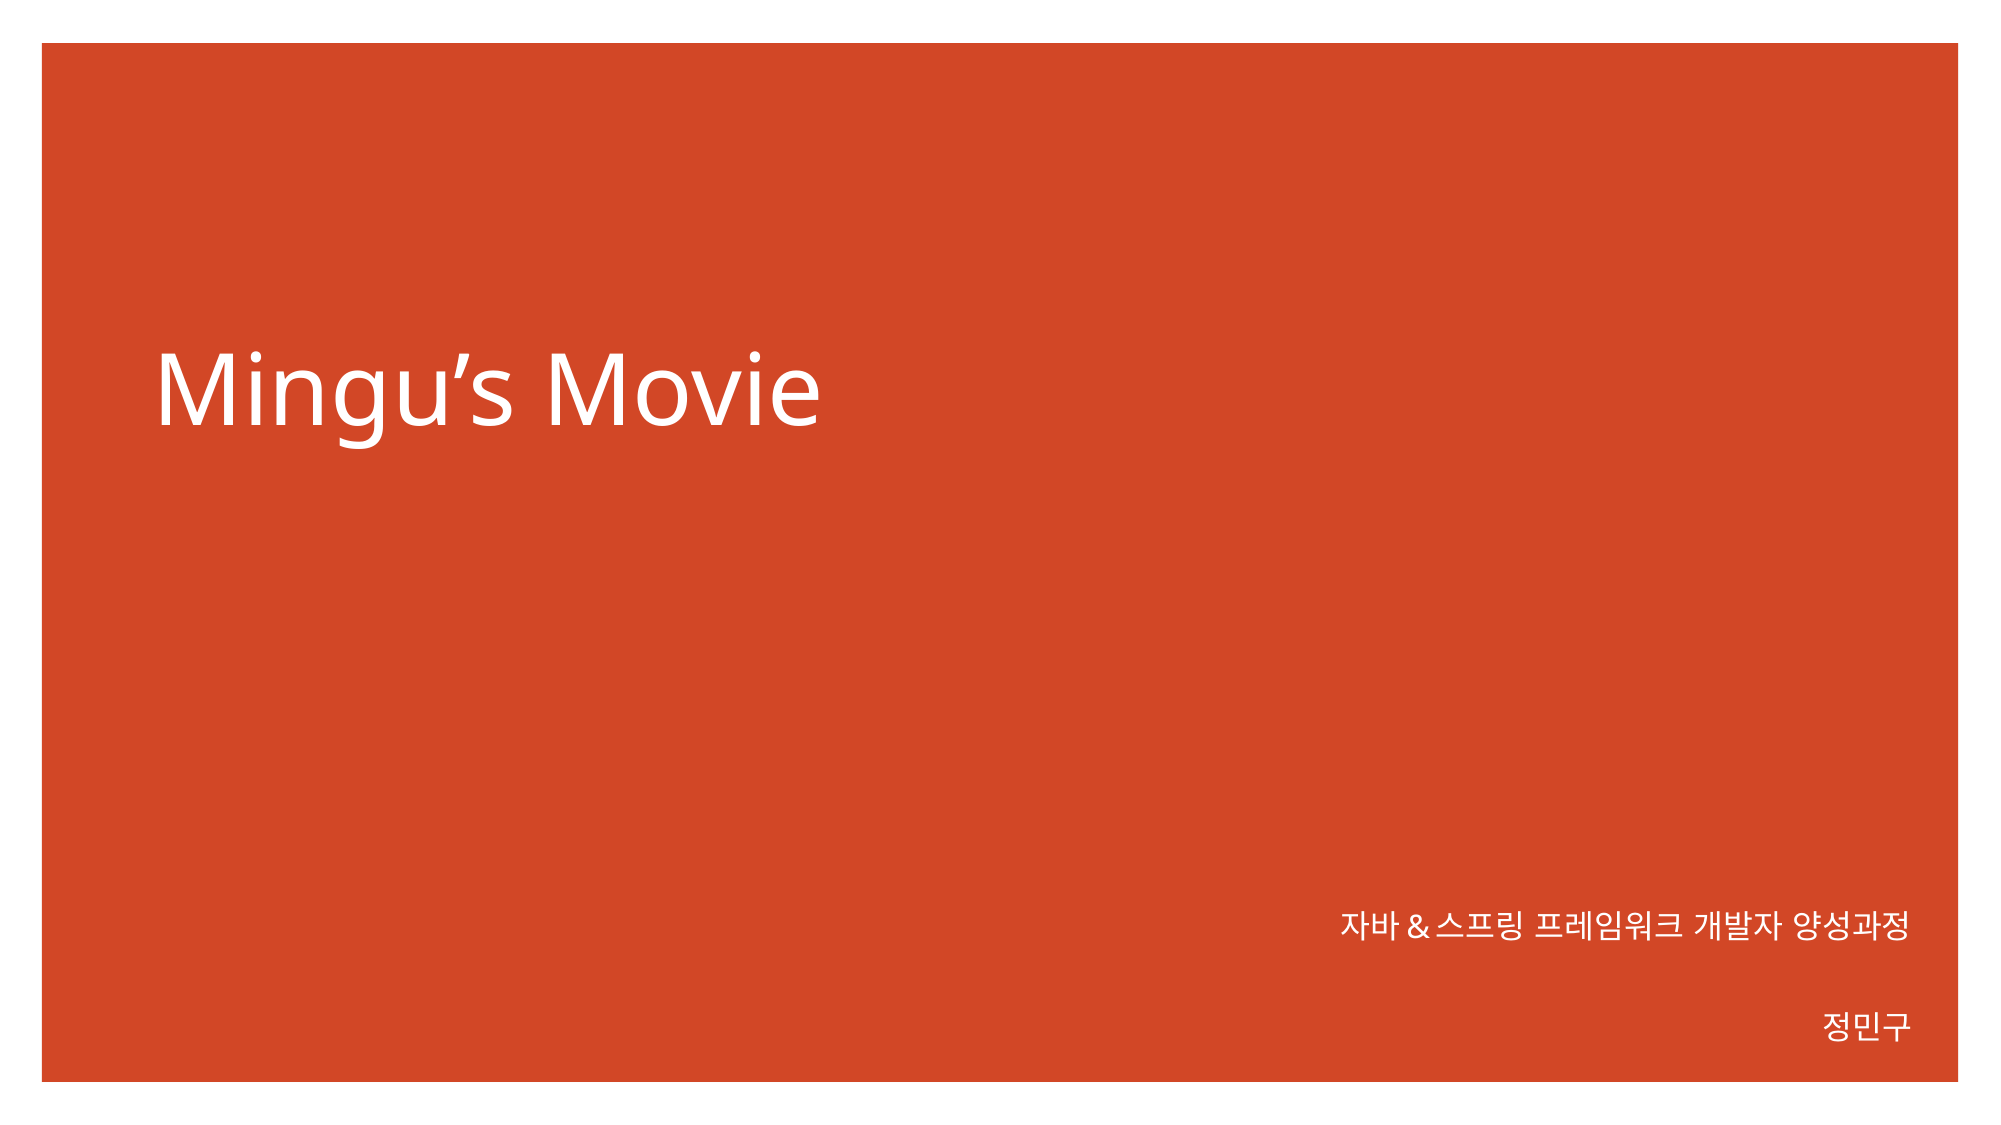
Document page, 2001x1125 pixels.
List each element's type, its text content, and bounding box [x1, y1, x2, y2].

subtitle 자바&스프링 프레임워크 개발자 양성과정 정민구 [355, 869, 1928, 1057]
title Mingu’s Movie [137, 190, 1863, 583]
